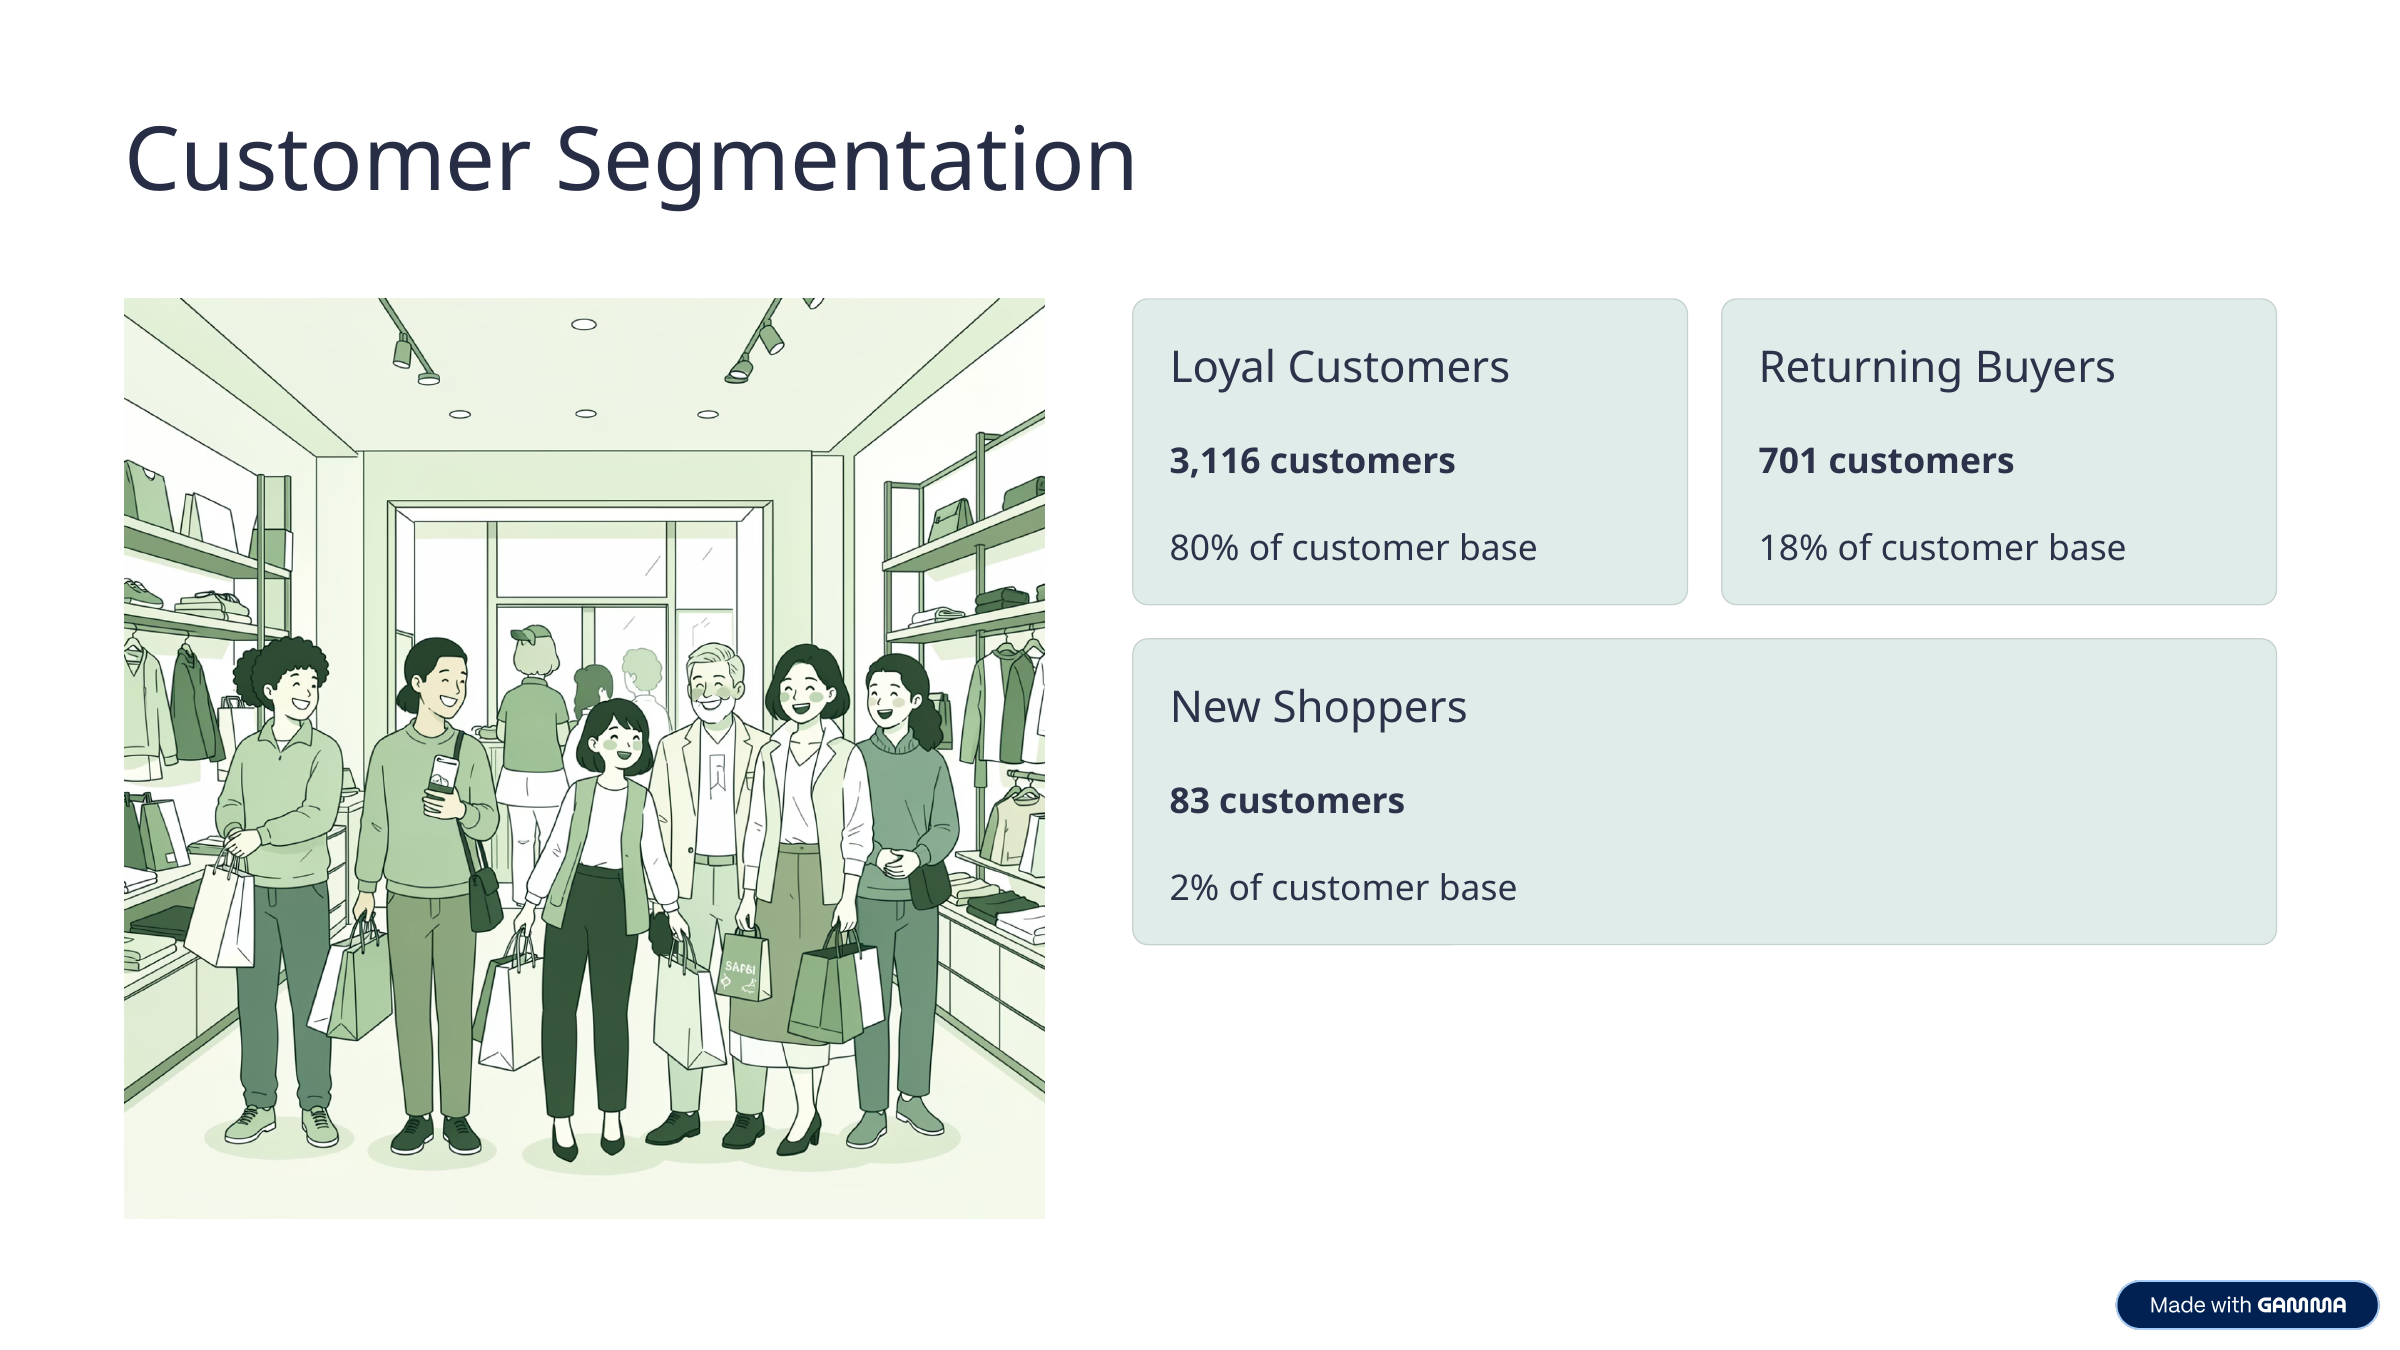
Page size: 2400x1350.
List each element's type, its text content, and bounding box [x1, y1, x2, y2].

text_box [1132, 298, 1688, 605]
text_box Customer Segmentation [124, 97, 1076, 210]
text_box New Shoppers [1169, 675, 1616, 732]
text_box Loyal Customers [1169, 335, 1616, 392]
text_box 18% of customer base [1758, 512, 2240, 568]
picture [124, 298, 1045, 1219]
text_box Returning Buyers [1758, 335, 2204, 392]
text_box 80% of customer base [1169, 512, 1651, 568]
text_box [1721, 298, 2277, 605]
text_box [1132, 638, 2277, 945]
picture [2106, 1271, 2389, 1339]
text_box 701 customers [1758, 425, 2240, 482]
text_box 3,116 customers [1169, 425, 1651, 482]
text_box 83 customers [1169, 765, 2240, 822]
text_box 2% of customer base [1169, 851, 2240, 908]
